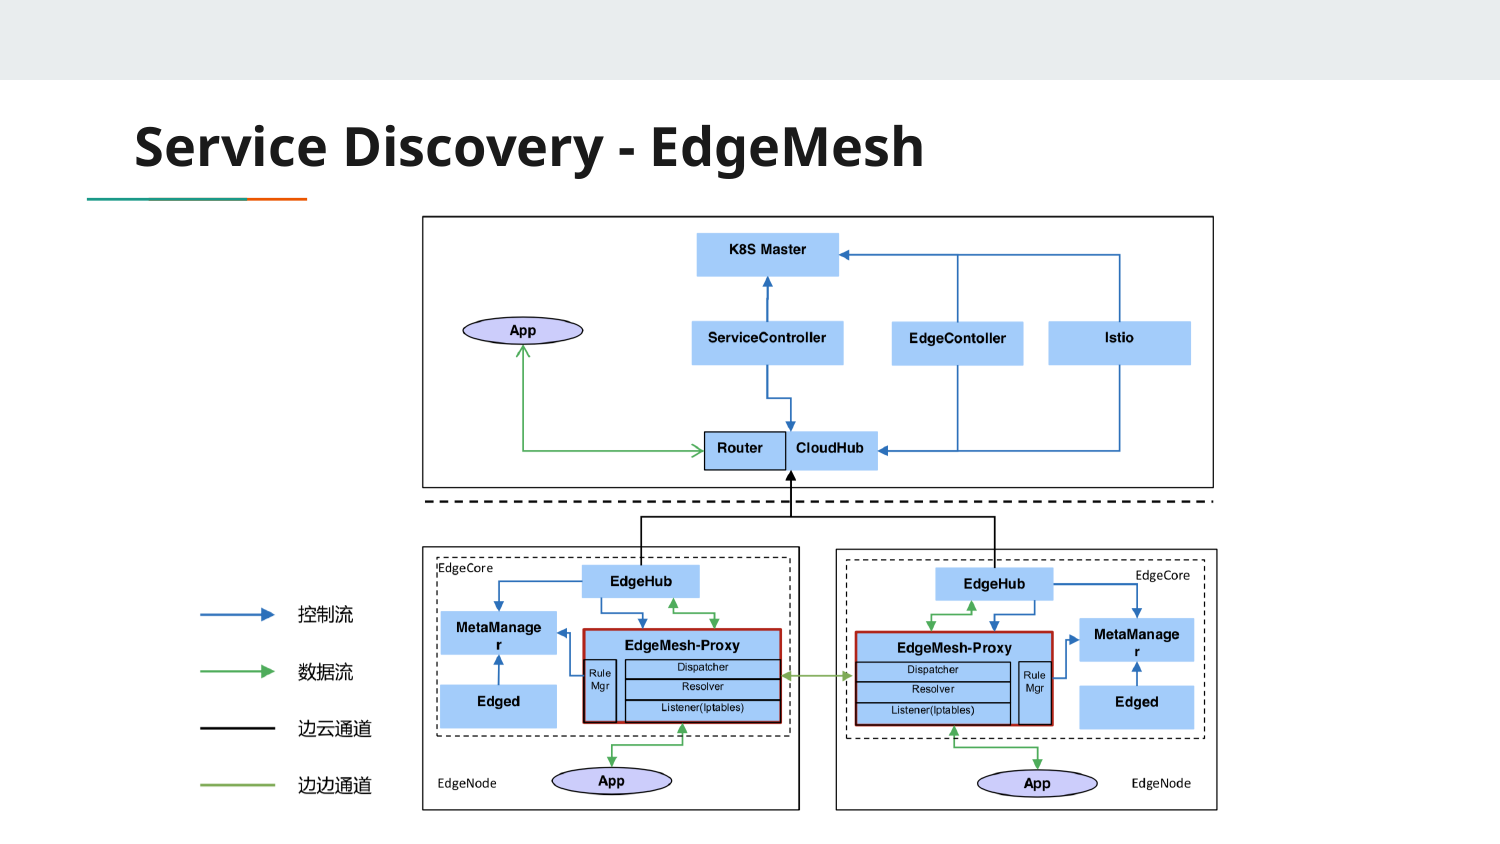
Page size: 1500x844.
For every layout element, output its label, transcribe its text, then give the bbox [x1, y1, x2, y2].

title Service Discovery - EdgeMesh [119, 97, 1381, 186]
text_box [193, 206, 1231, 816]
